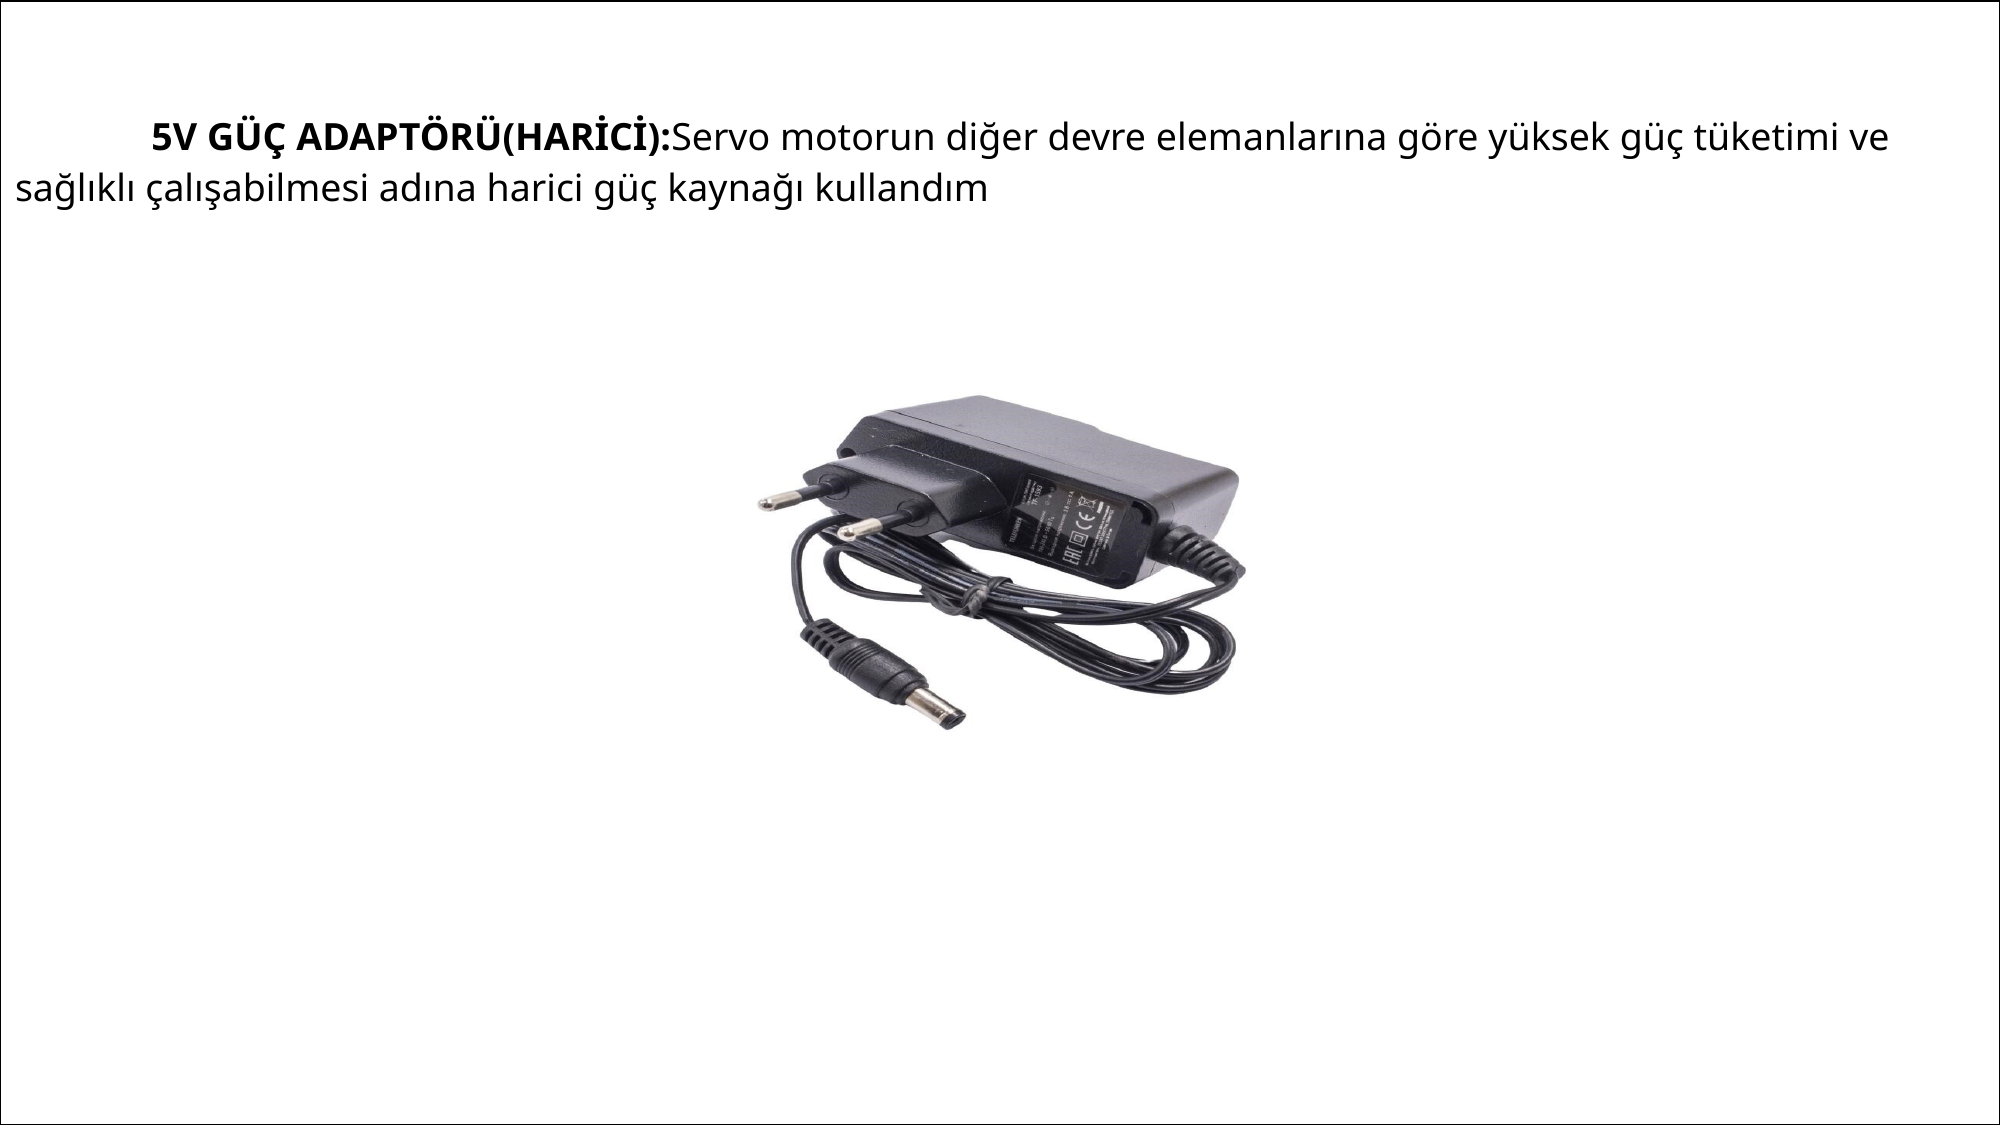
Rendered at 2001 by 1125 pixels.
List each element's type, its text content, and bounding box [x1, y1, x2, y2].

table_header 5V GÜÇ ADAPTÖRÜ(HARİCİ):Servo motorun diğer devre elemanlarına göre yüksek güç tüketimi ve sağlıklı çalışabilmesi adına harici güç kaynağı kullandım [1, 2, 1999, 1124]
picture [652, 323, 1348, 802]
